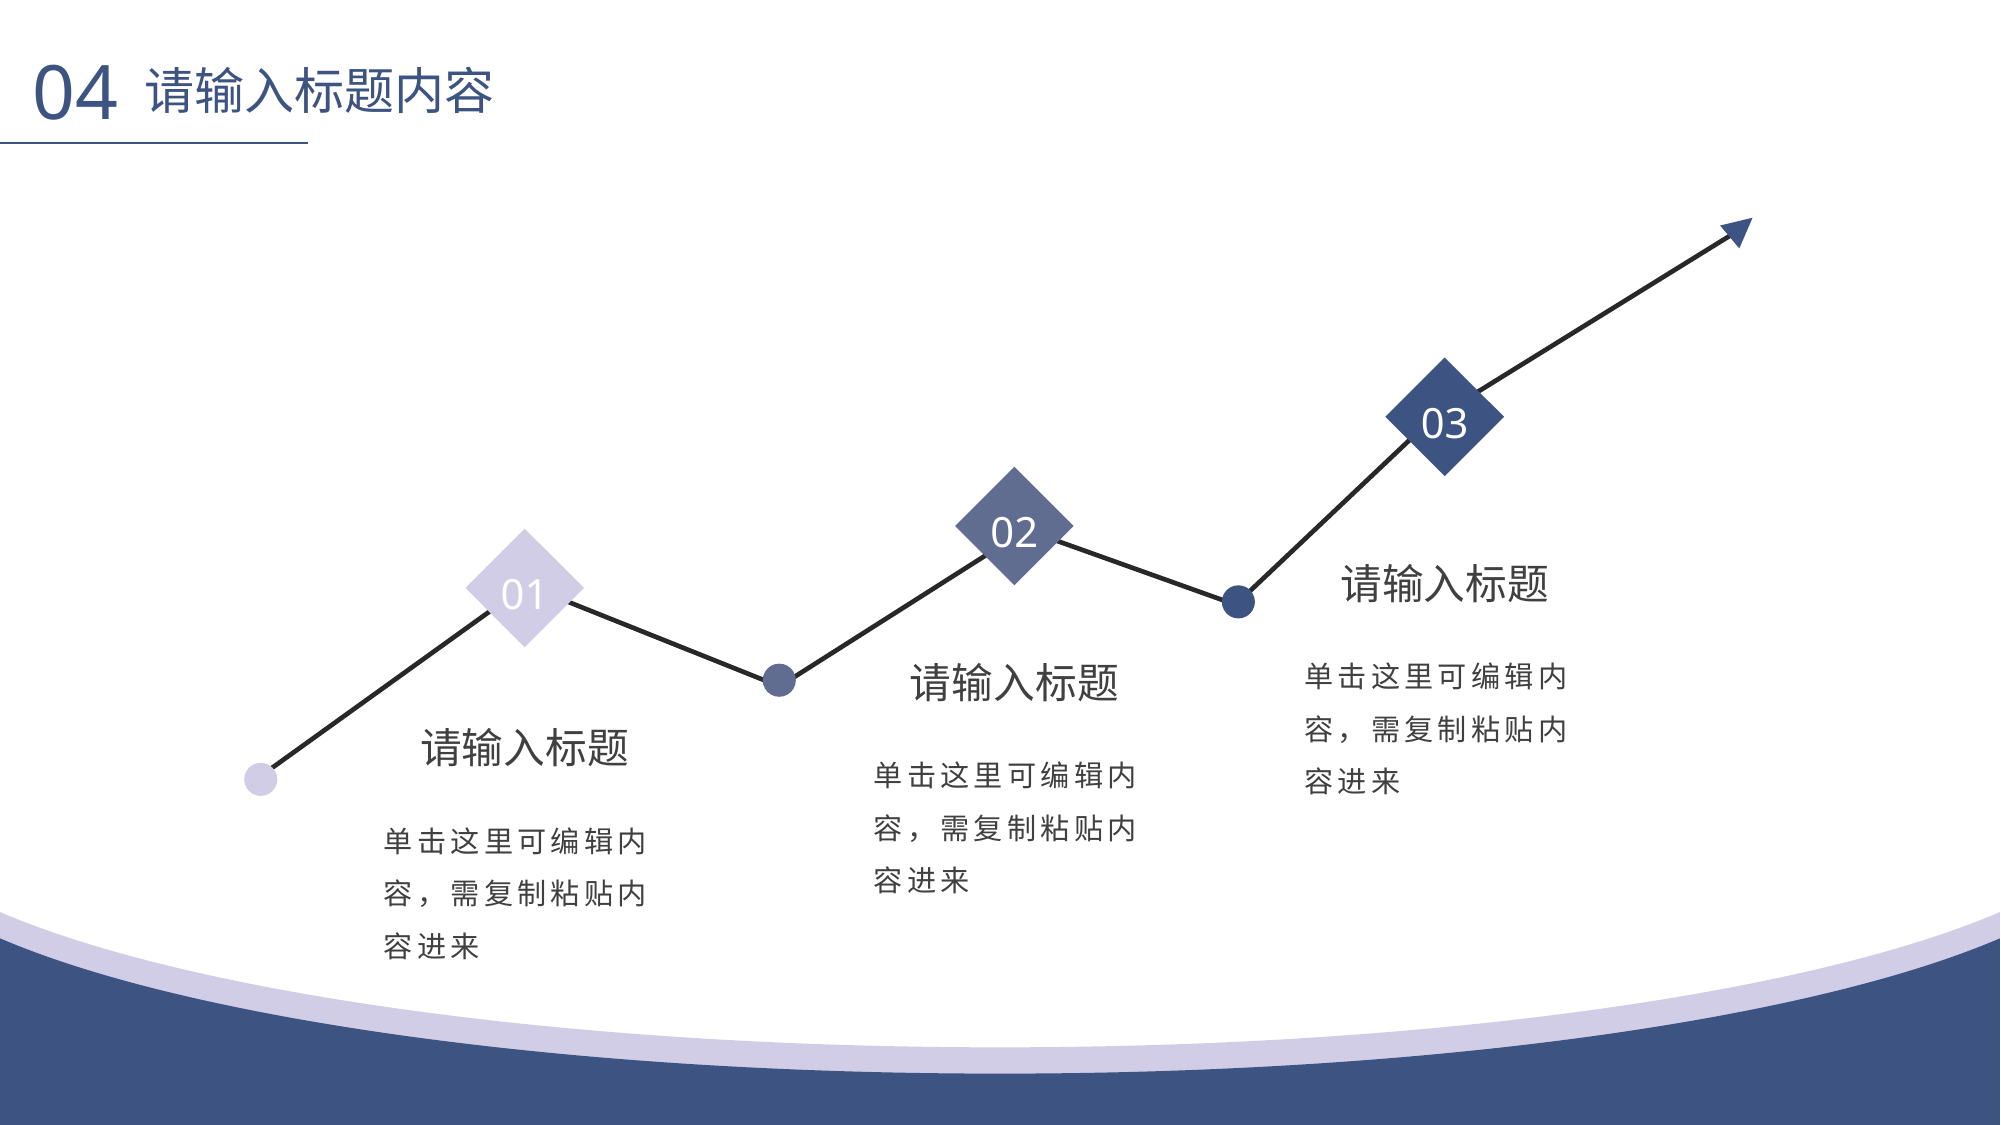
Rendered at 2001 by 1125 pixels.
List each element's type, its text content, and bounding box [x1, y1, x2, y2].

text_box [244, 212, 1756, 973]
text_box 04 [18, 37, 134, 143]
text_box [0, 912, 2000, 1125]
text_box 请输入标题内容 [130, 52, 510, 128]
